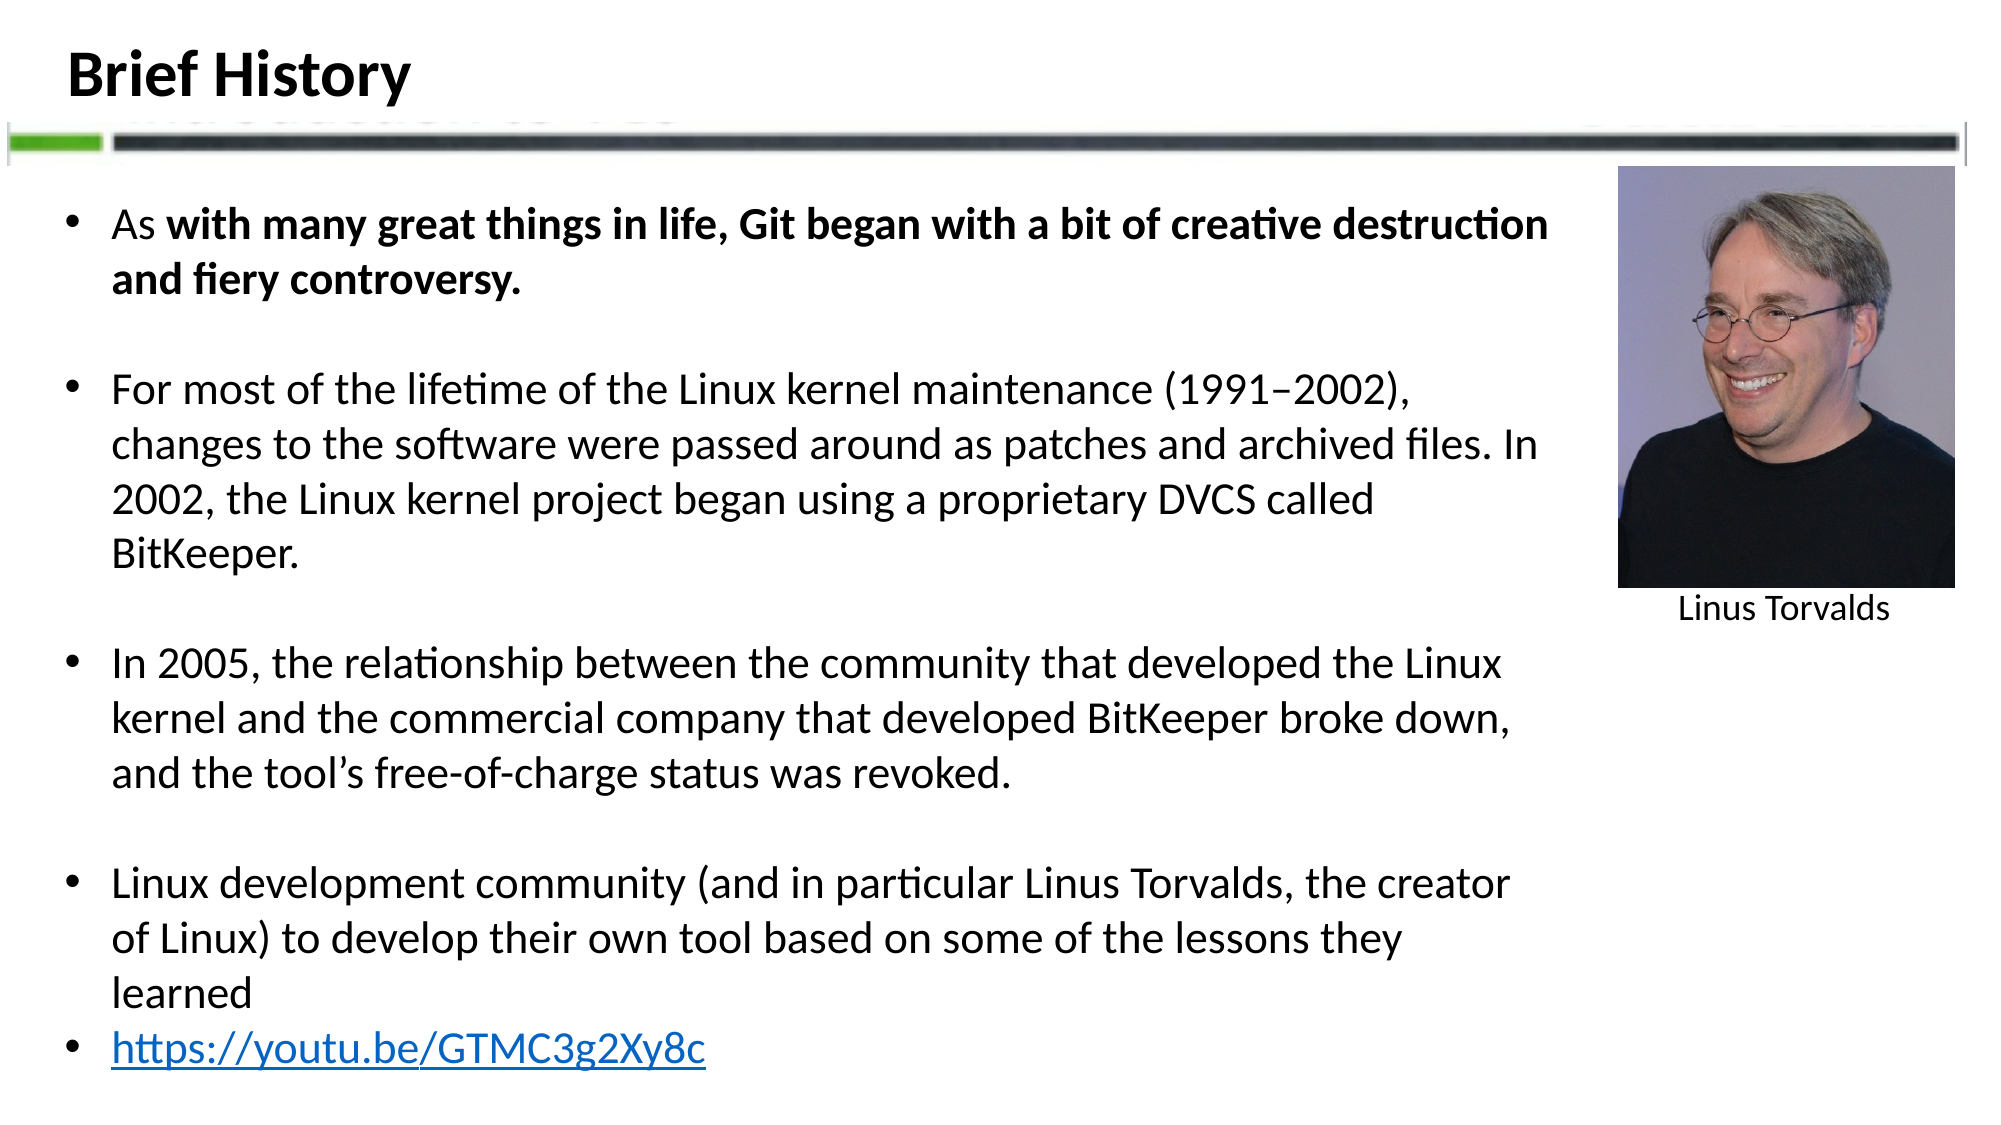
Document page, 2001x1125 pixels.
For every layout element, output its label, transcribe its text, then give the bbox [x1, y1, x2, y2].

text_box Linus Torvalds [1663, 575, 2000, 636]
text_box Brief History [52, 22, 428, 118]
text_box As with many great things in life, Git began with a bit of creative destruction and fiery controversy. For most of the lifetime of the Linux kernel maintenance (1991–2002), changes to the software were passed around as patches and archived files. In 2002, the Linux kernel project began using a proprietary DVCS called BitKeeper. In 2005, the relationship between the community that developed the Linux kernel and the commercial company that developed BitKeeper broke down, and the tool’s free-of-charge status was revoked. Linux development community (and in particular Linus Torvalds, the creator of Linux) to develop their own tool based on some of the lessons they learned https://youtu.be/GTMC3g2Xy8c [49, 185, 1570, 1125]
picture [7, 122, 1967, 588]
